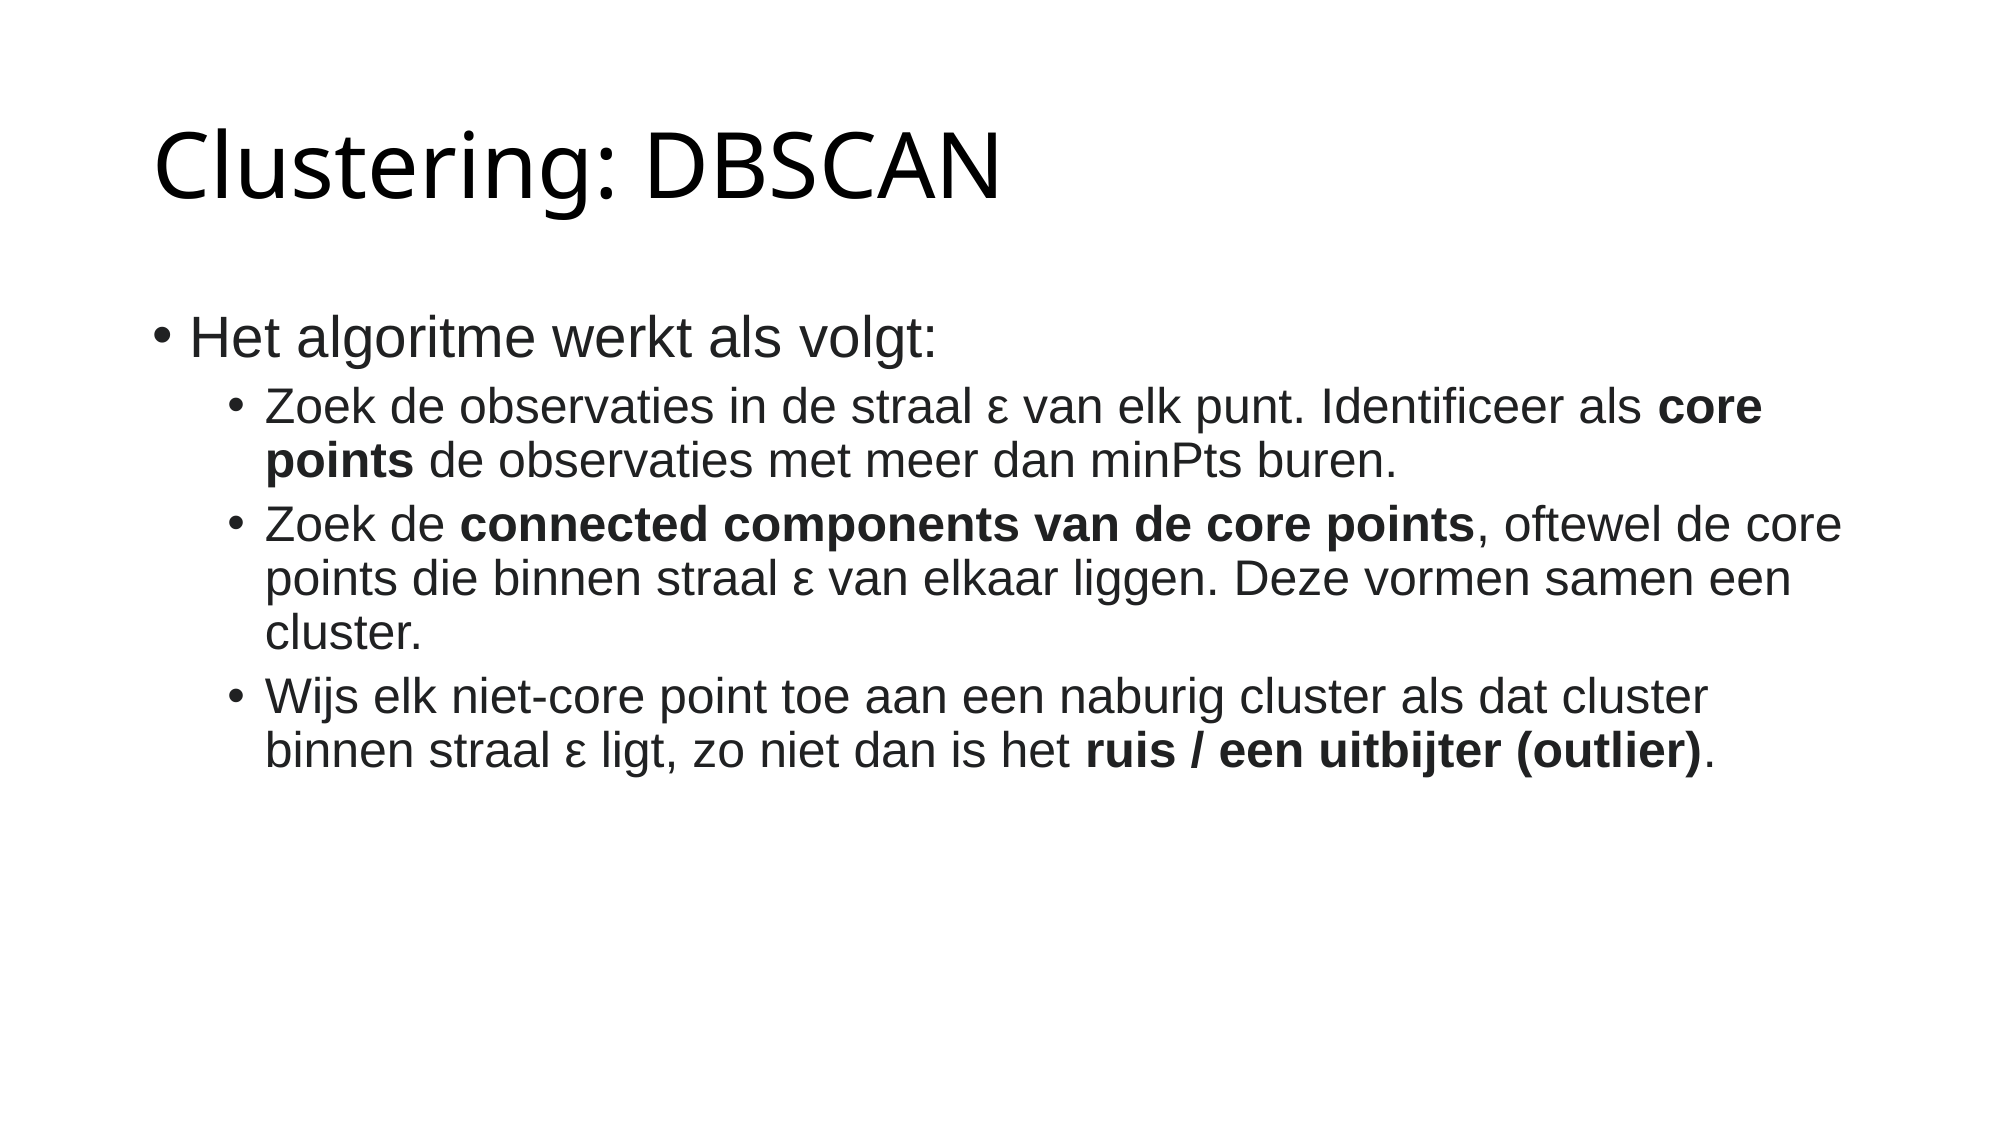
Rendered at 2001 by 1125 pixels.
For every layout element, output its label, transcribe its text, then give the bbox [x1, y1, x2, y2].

title Clustering: DBSCAN [137, 59, 1863, 278]
list Het algoritme werkt als volgt: Zoek de observaties in de straal ε van elk punt. Identificeer als core points de observaties met meer dan minPts buren. Zoek de connected components van de core points, oftewel de core points die binnen straal ε van elkaar liggen. Deze vormen samen een cluster. Wijs elk niet-core point toe aan een naburig cluster als dat cluster binnen straal ε ligt, zo niet dan is het ruis / een uitbijter (outlier). [137, 299, 1863, 1014]
